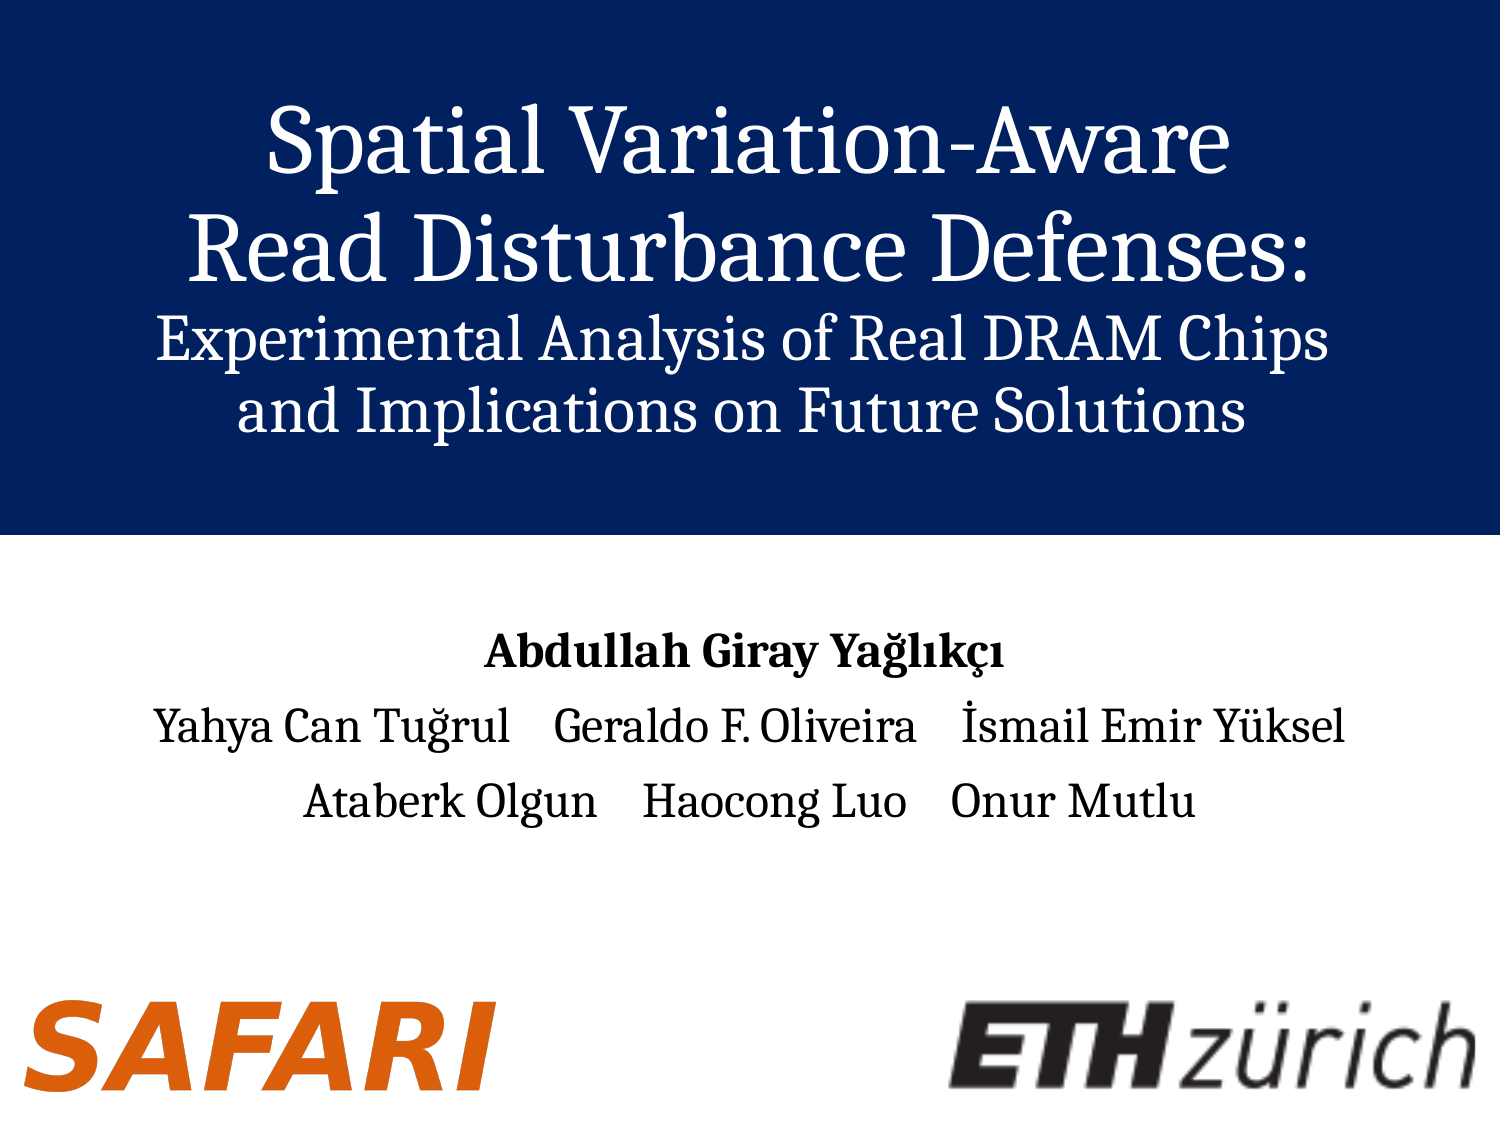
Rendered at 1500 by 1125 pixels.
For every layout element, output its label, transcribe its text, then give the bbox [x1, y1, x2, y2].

picture [947, 1000, 1476, 1092]
title Spatial Variation-Aware Read Disturbance Defenses: Experimental Analysis of Real DRAM Chips and Implications on Future Solutions [0, 0, 1500, 535]
picture [24, 1000, 496, 1092]
text_box Abdullah Giray Yağlıkçı Yahya Can Tuğrul Geraldo F. Oliveira İsmail Emir Yüksel Ataberk Olgun Haocong Luo Onur Mutlu [0, 617, 1500, 934]
